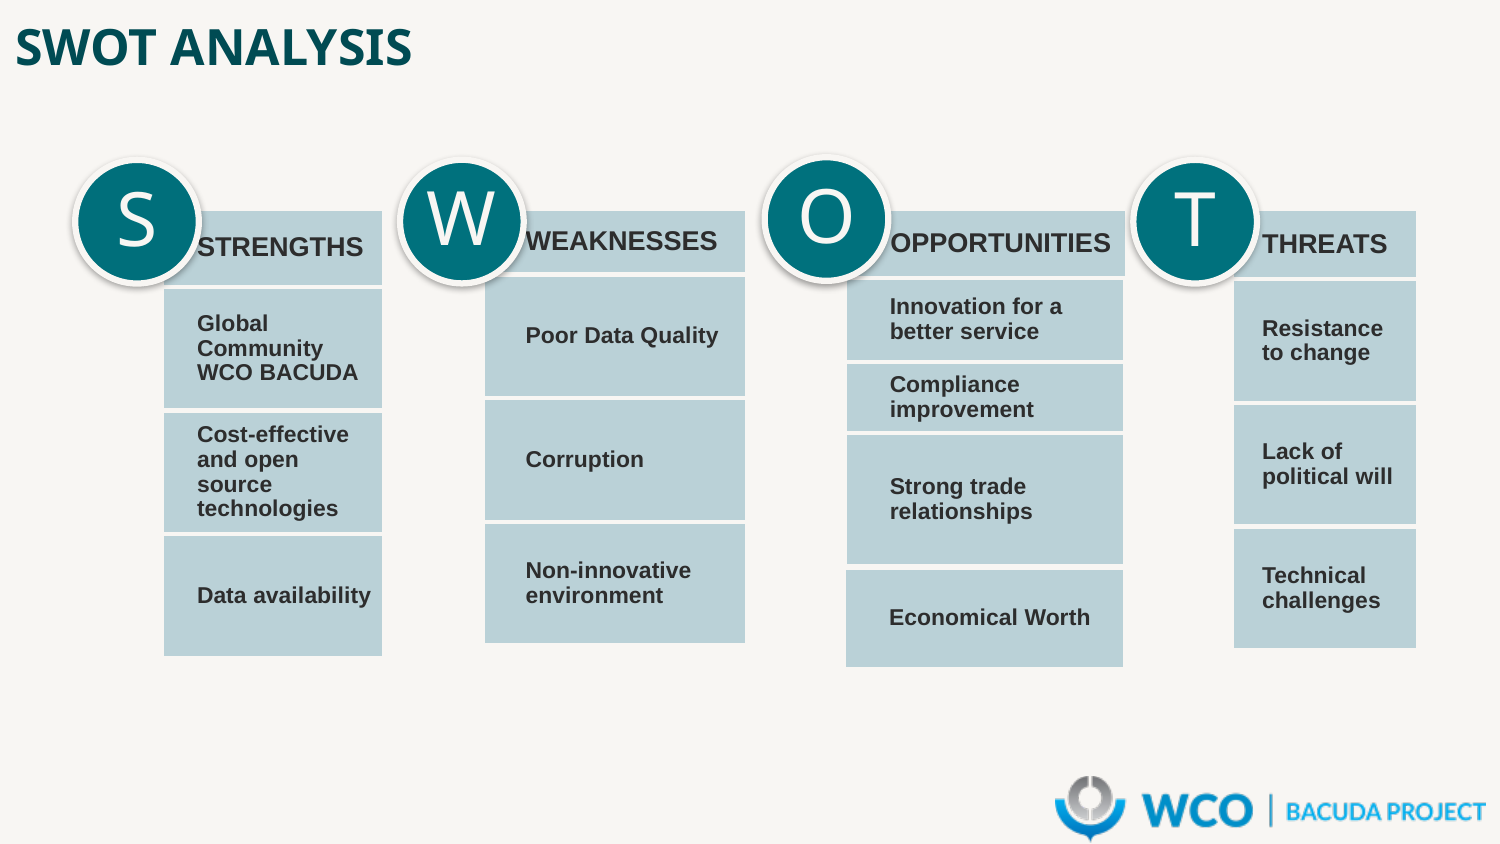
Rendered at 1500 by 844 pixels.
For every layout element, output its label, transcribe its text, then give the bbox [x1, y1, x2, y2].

title SWOT ANALYSIS [0, 0, 1398, 94]
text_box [95, 80, 1405, 748]
picture [1054, 776, 1486, 843]
